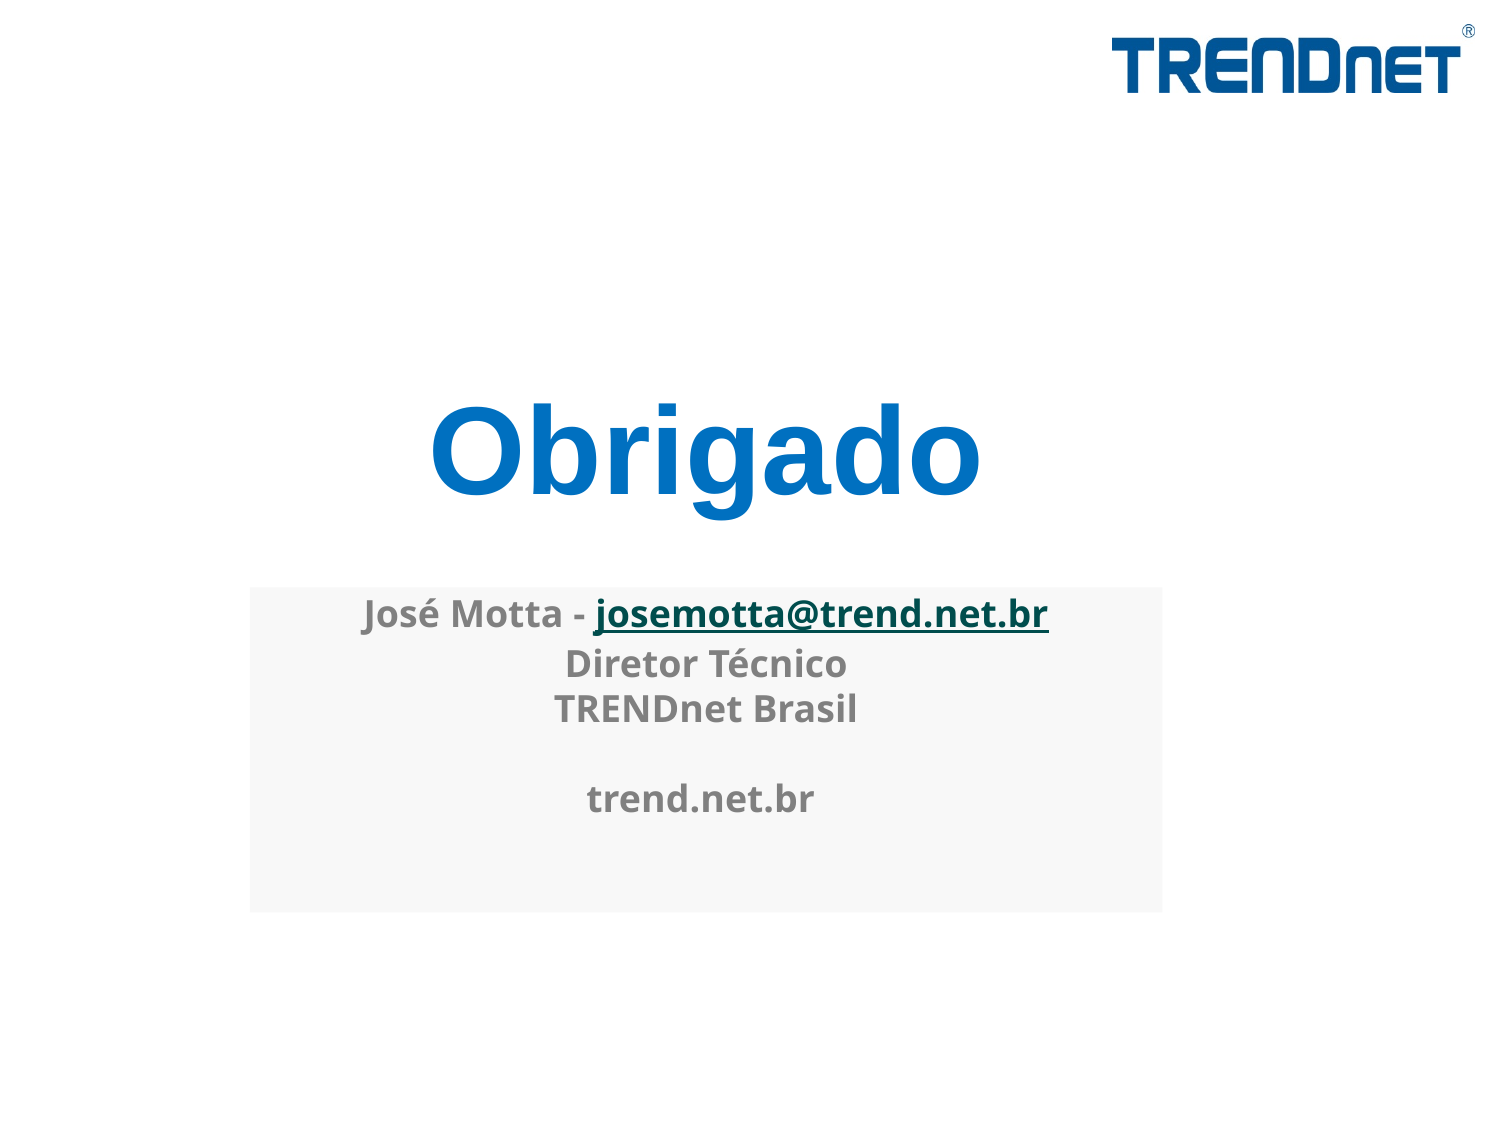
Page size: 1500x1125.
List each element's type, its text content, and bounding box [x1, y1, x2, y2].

picture [1112, 24, 1475, 93]
text_box Obrigado [356, 362, 1057, 528]
text_box José Motta - josemotta@trend.net.br Diretor Técnico TRENDnet Brasil trend.net.br [248, 585, 1164, 914]
